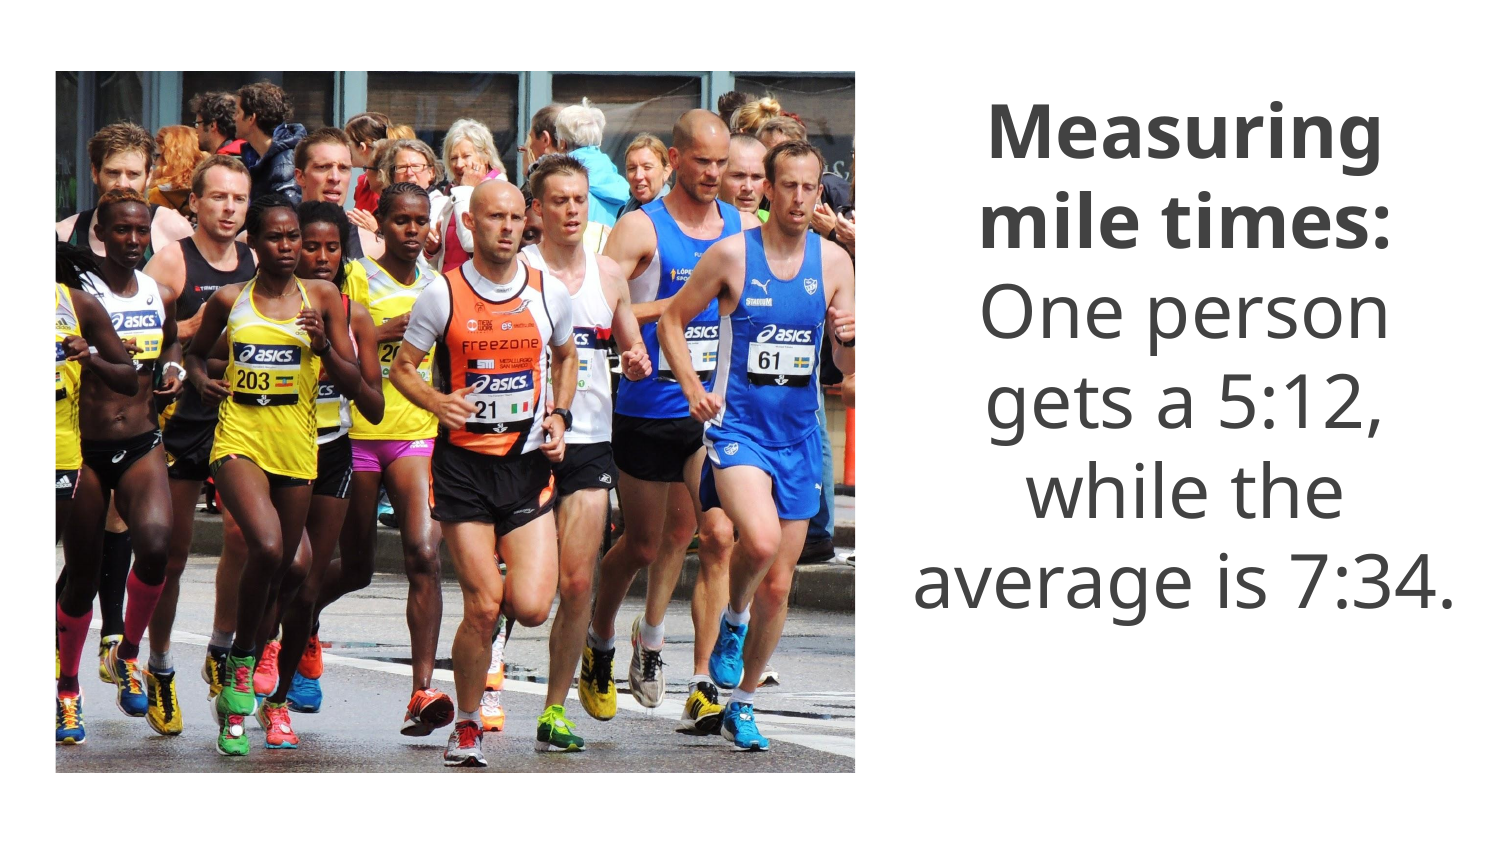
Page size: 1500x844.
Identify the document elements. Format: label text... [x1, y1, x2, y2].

picture [55, 70, 856, 773]
title Measuring mile times: One person gets a 5:12, while the average is 7:34. [897, 280, 1474, 639]
